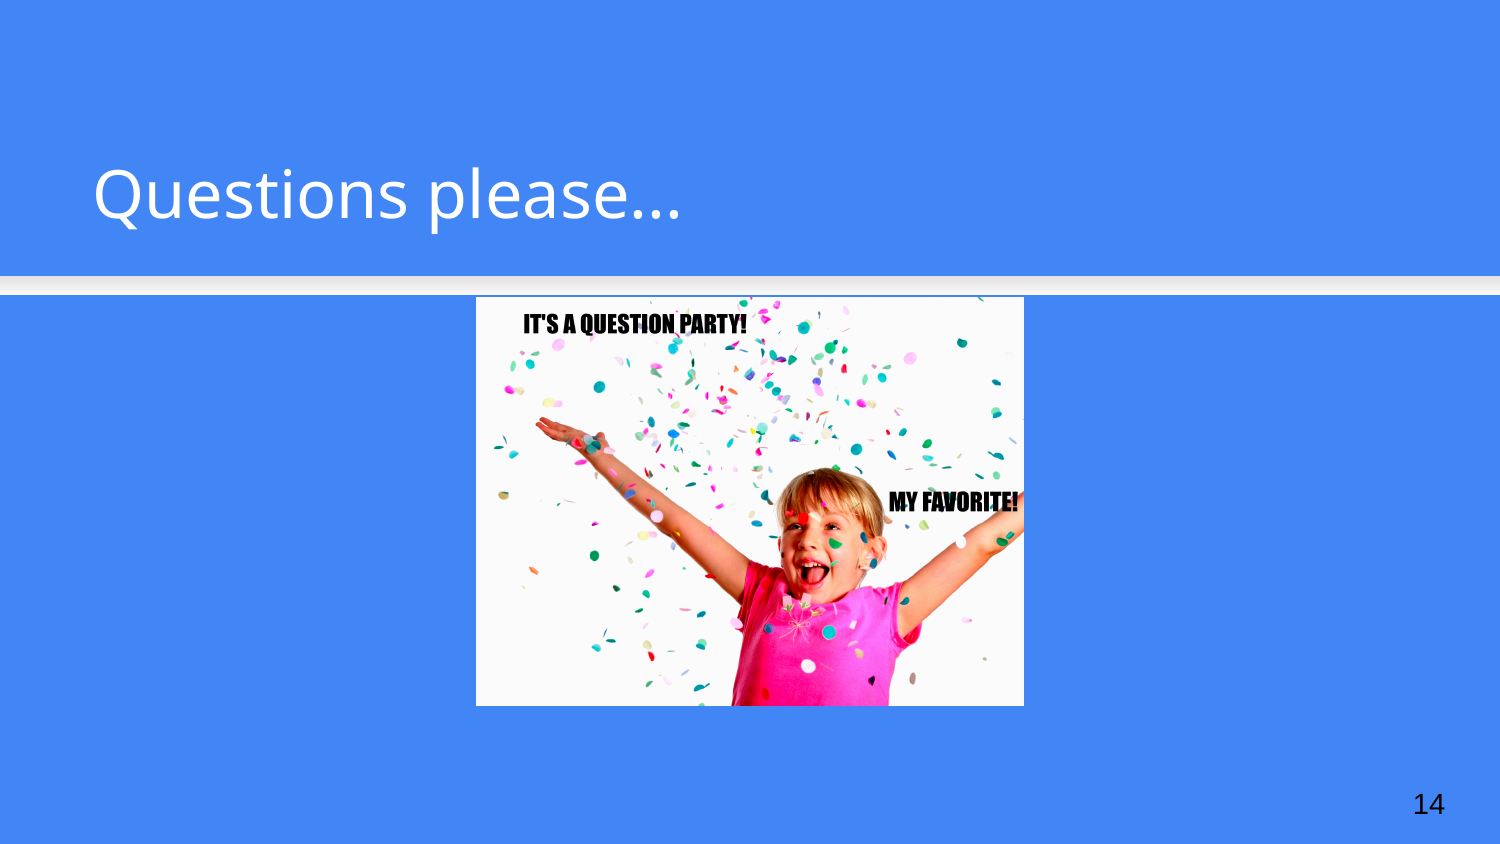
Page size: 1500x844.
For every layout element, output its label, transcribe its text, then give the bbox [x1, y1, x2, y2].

text_box <número> [1398, 770, 1489, 835]
text_box Questions please... [77, 121, 1427, 247]
picture [475, 297, 1024, 706]
